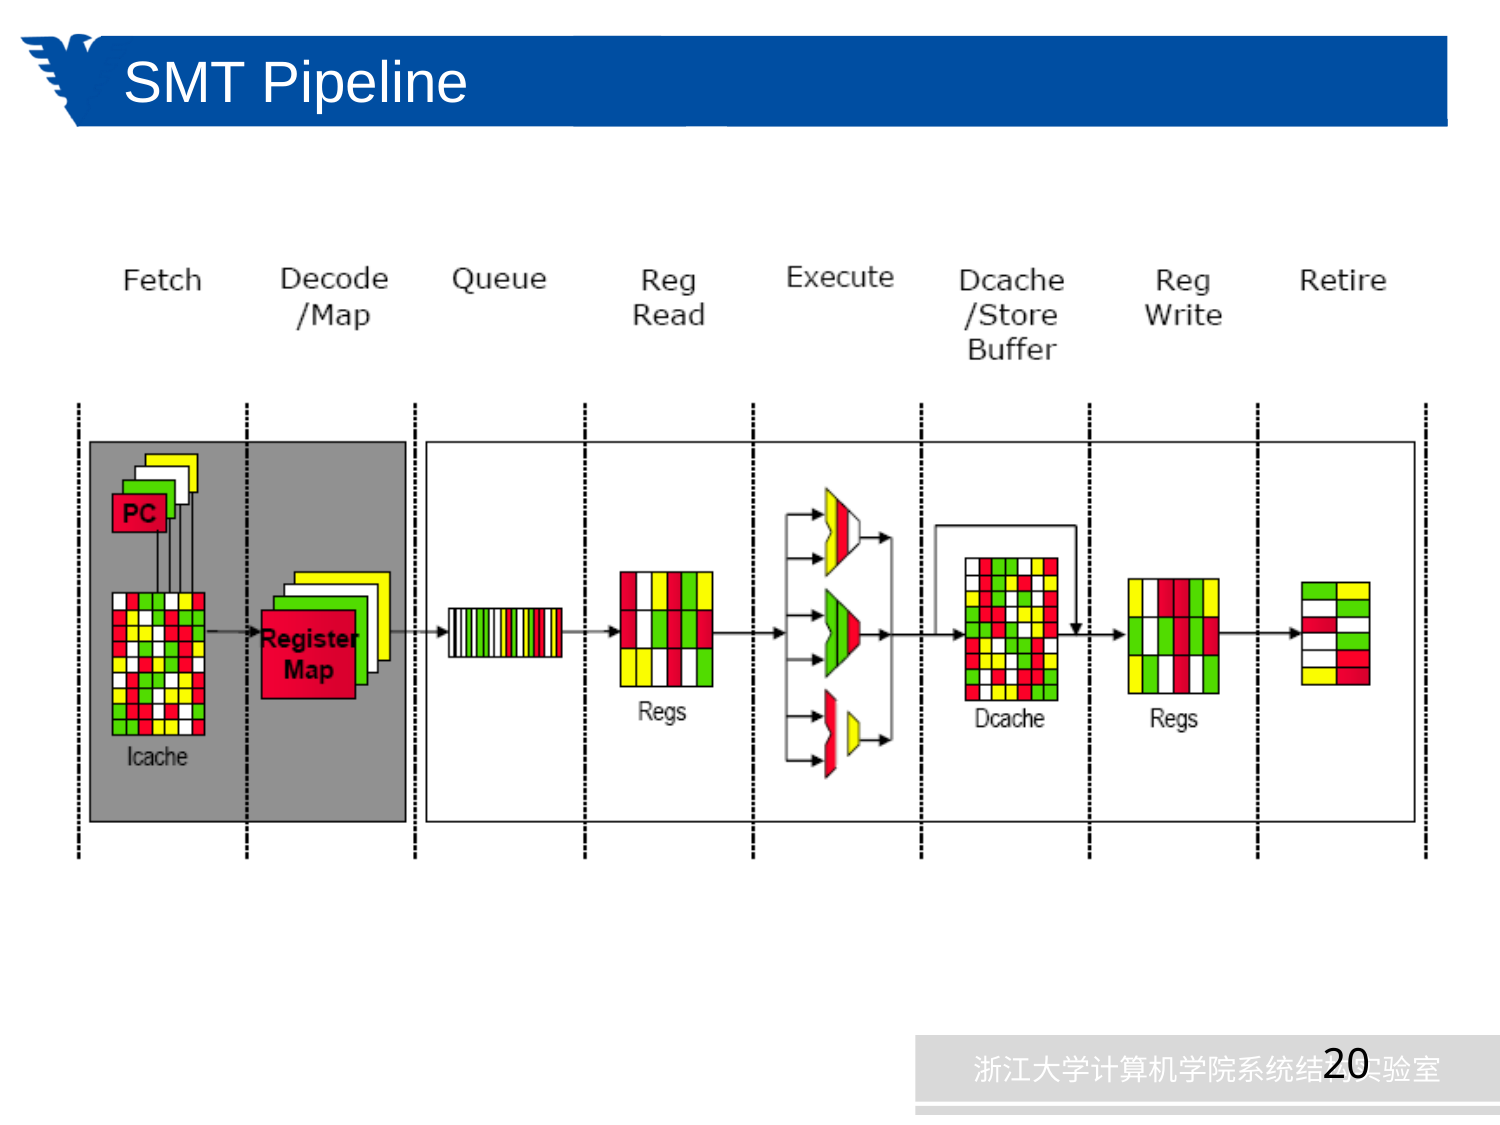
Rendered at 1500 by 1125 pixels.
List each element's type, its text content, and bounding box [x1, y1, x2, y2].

picture [5, 19, 148, 127]
picture [40, 230, 1460, 926]
title SMT Pipeline [108, 38, 1406, 121]
